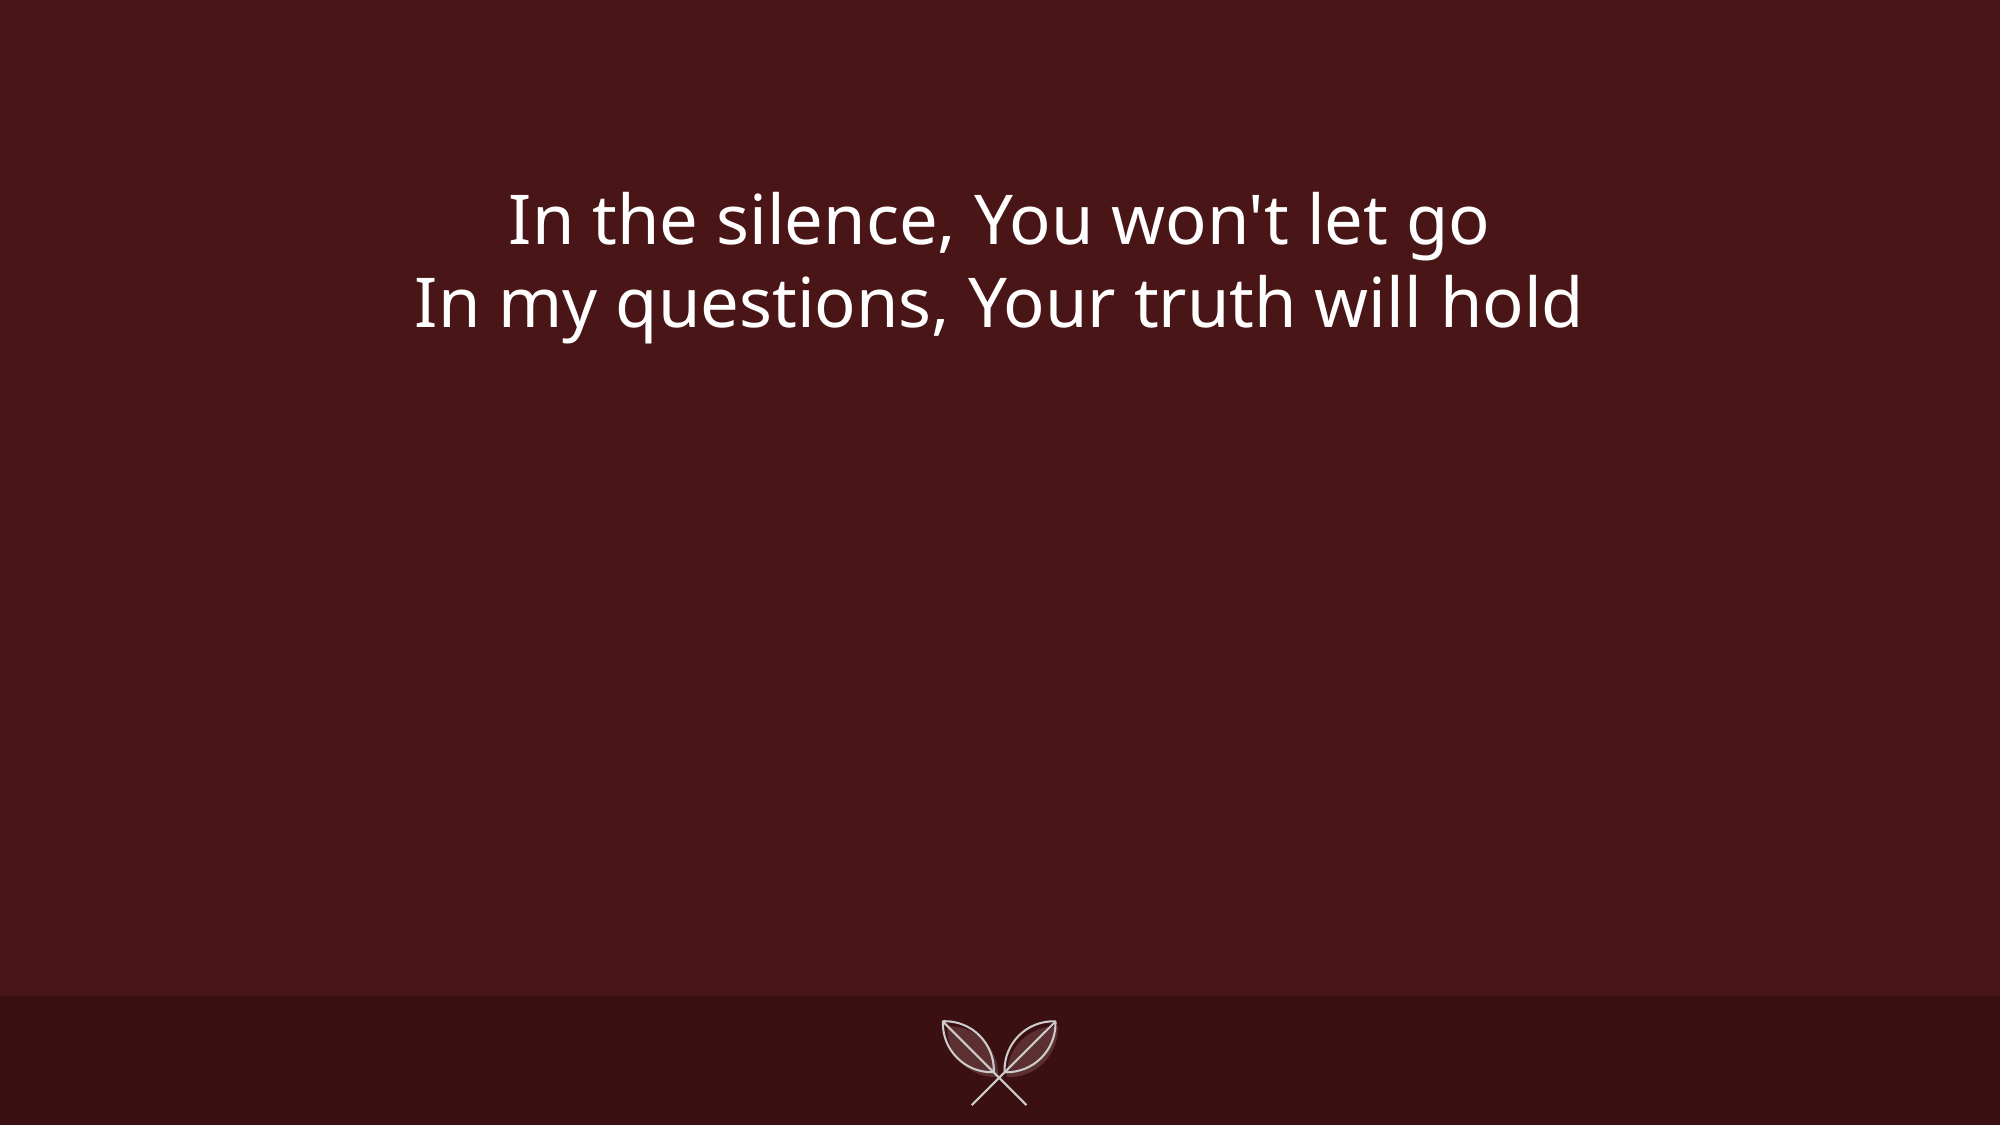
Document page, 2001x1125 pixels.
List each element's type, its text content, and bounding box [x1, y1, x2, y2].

text_box In the silence, You won't let go In my questions, Your truth will hold [99, 168, 1900, 431]
